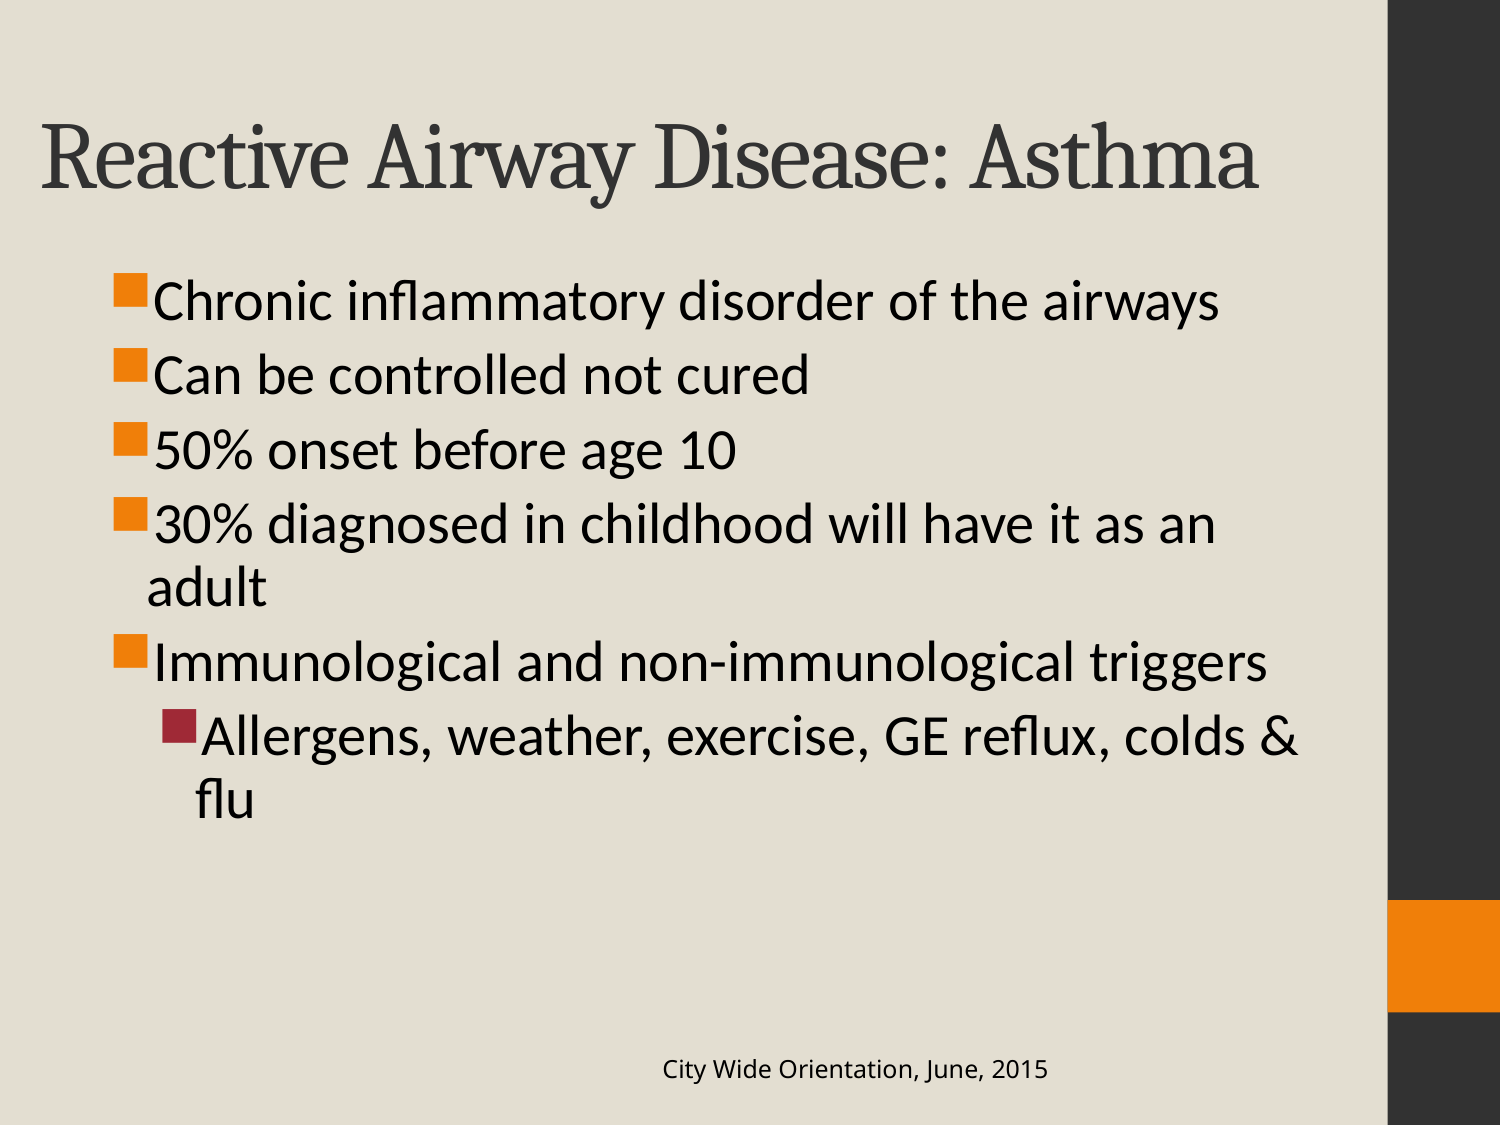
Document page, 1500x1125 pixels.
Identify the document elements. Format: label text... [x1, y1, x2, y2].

title Reactive Airway Disease: Asthma [24, 87, 1364, 213]
list Chronic inflammatory disorder of the airways Can be controlled not cured 50% onset before age 10 30% diagnosed in childhood will have it as an adult Immunological and non-immunological triggers Allergens, weather, exercise, GE reflux, colds & flu [75, 262, 1325, 1050]
footer City Wide Orientation, June, 2015 [12, 1031, 1064, 1107]
